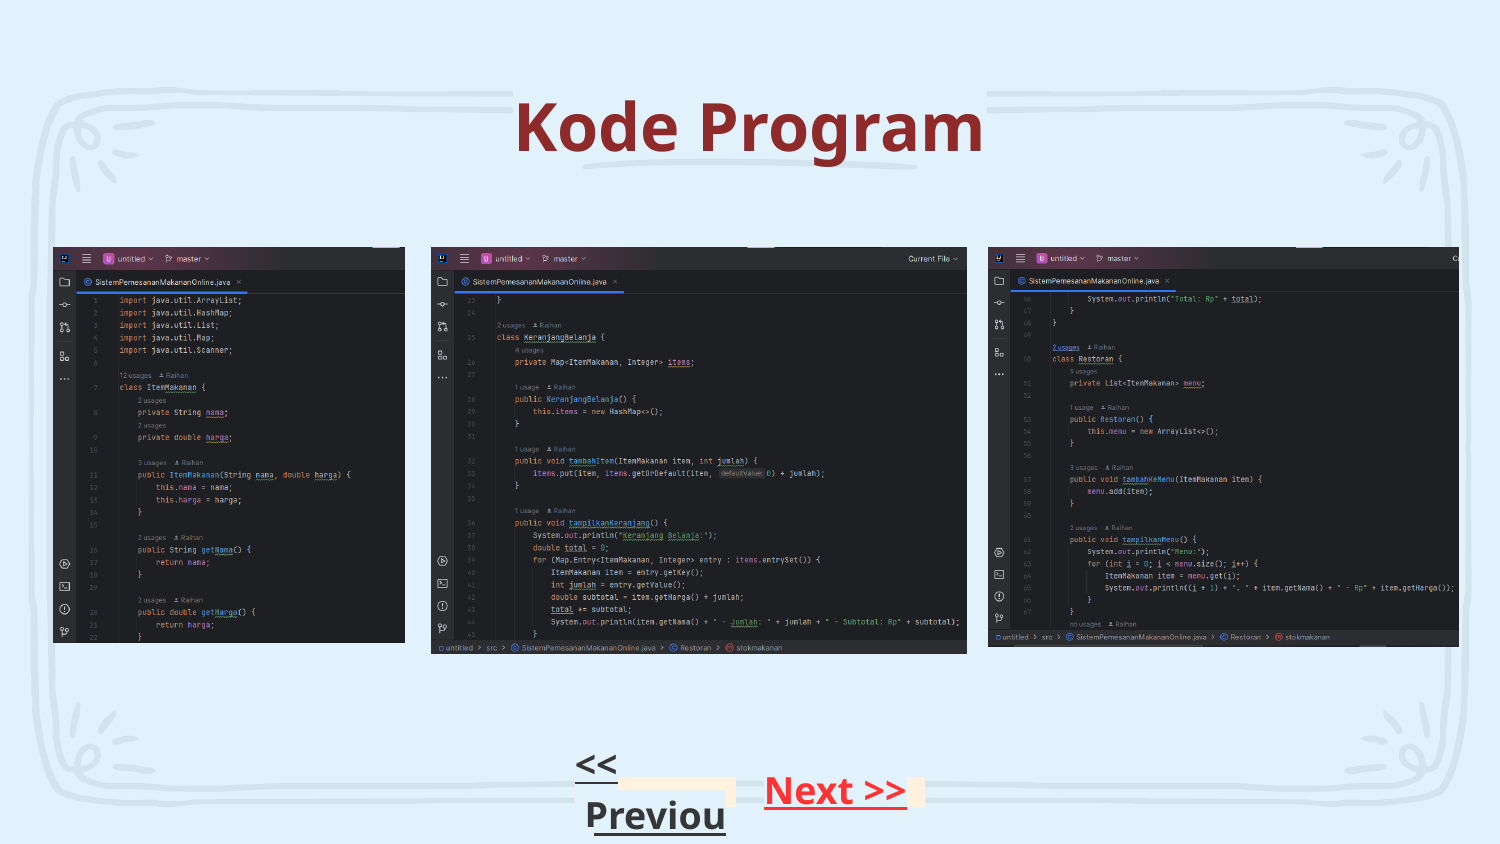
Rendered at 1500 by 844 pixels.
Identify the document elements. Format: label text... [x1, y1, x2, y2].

picture [430, 247, 967, 655]
title Next >> [764, 777, 926, 808]
picture [988, 247, 1459, 647]
title Kode Program [118, 86, 1382, 162]
title << Previous [574, 777, 736, 808]
text_box [582, 158, 918, 170]
picture [52, 247, 405, 643]
